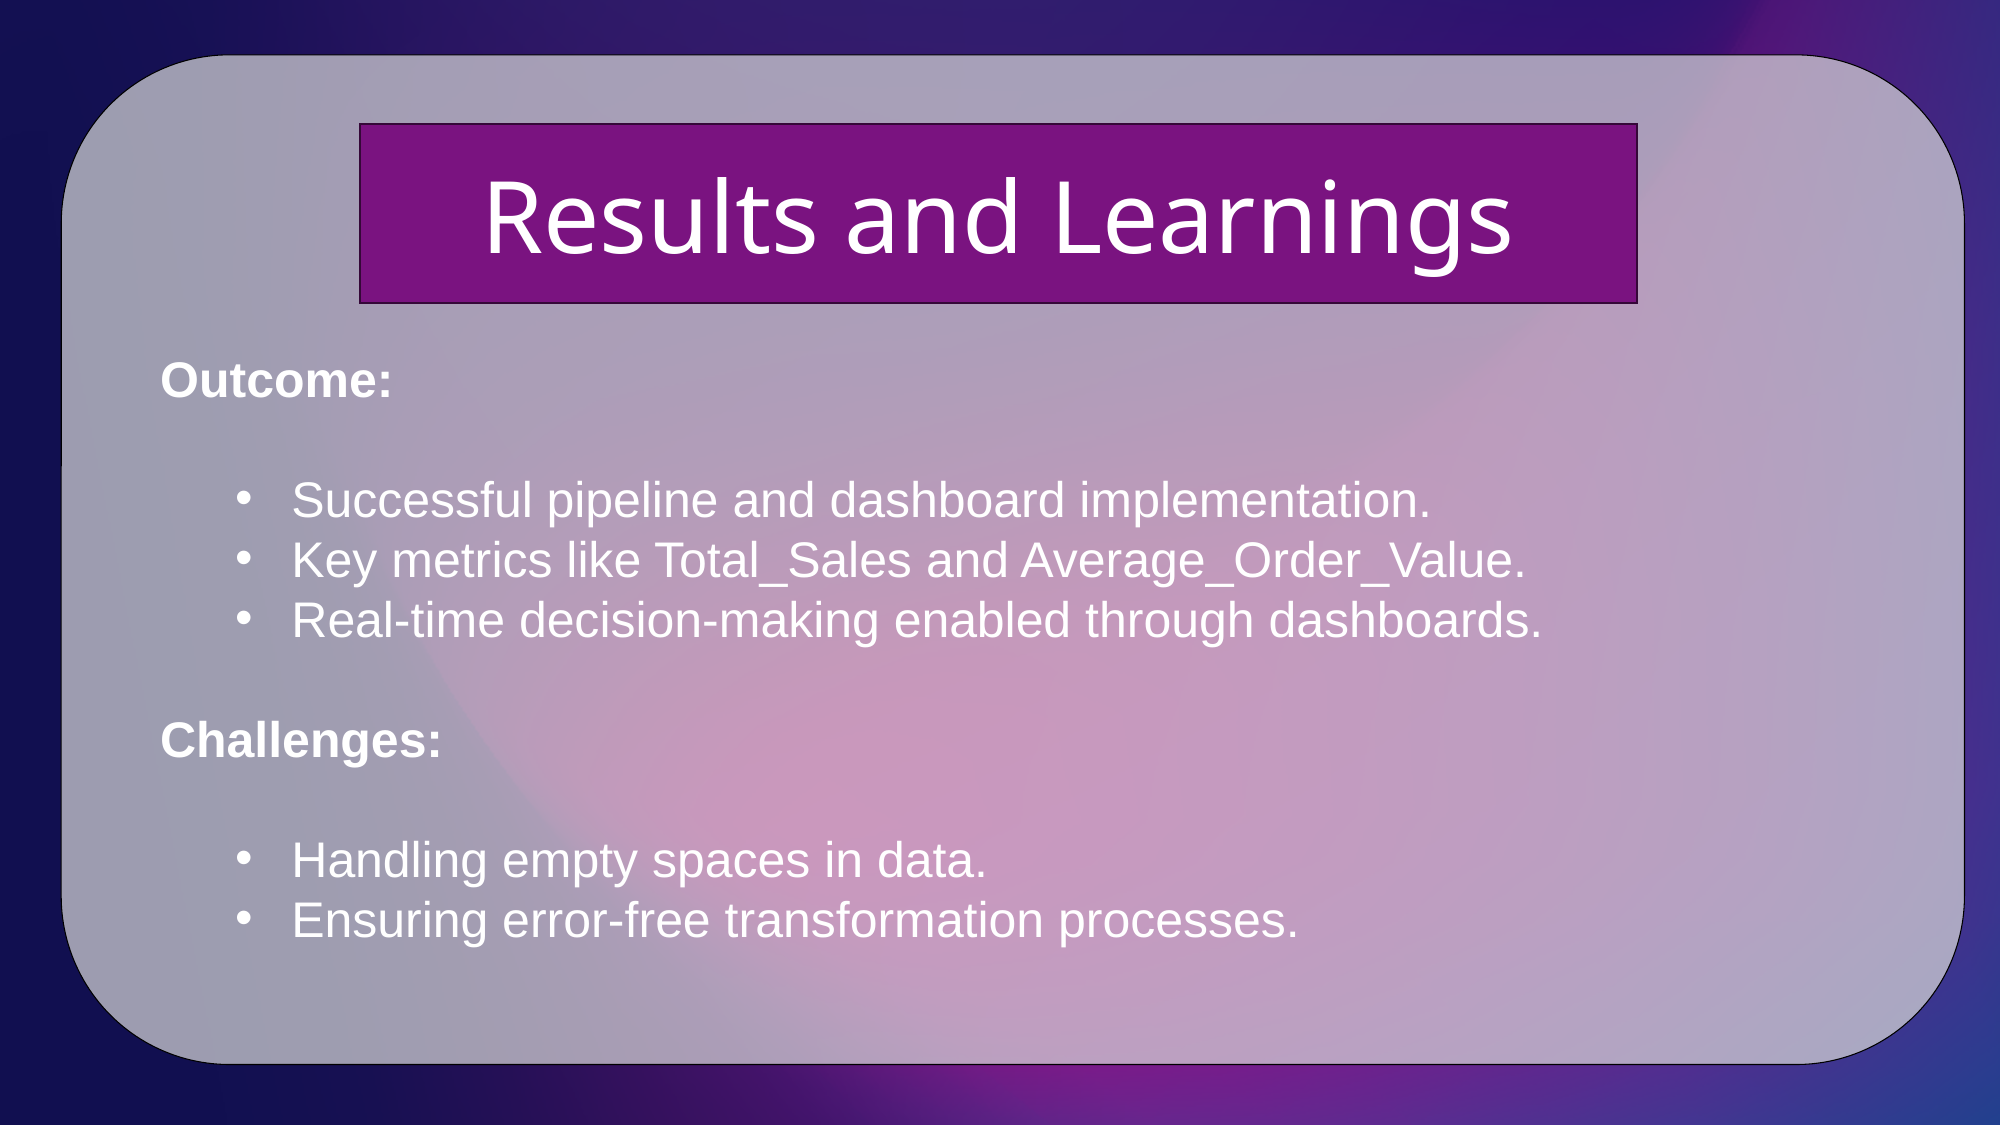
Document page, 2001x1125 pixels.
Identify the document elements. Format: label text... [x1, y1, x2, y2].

text_box Outcome: Successful pipeline and dashboard implementation. Key metrics like Total_Sales and Average_Order_Value. Real-time decision-making enabled through dashboards. Challenges: Handling empty spaces in data. Ensuring error-free transformation processes. [145, 339, 1939, 955]
text_box [60, 54, 1966, 1066]
picture [0, 0, 2000, 1125]
text_box Results and Learnings [359, 123, 1638, 304]
